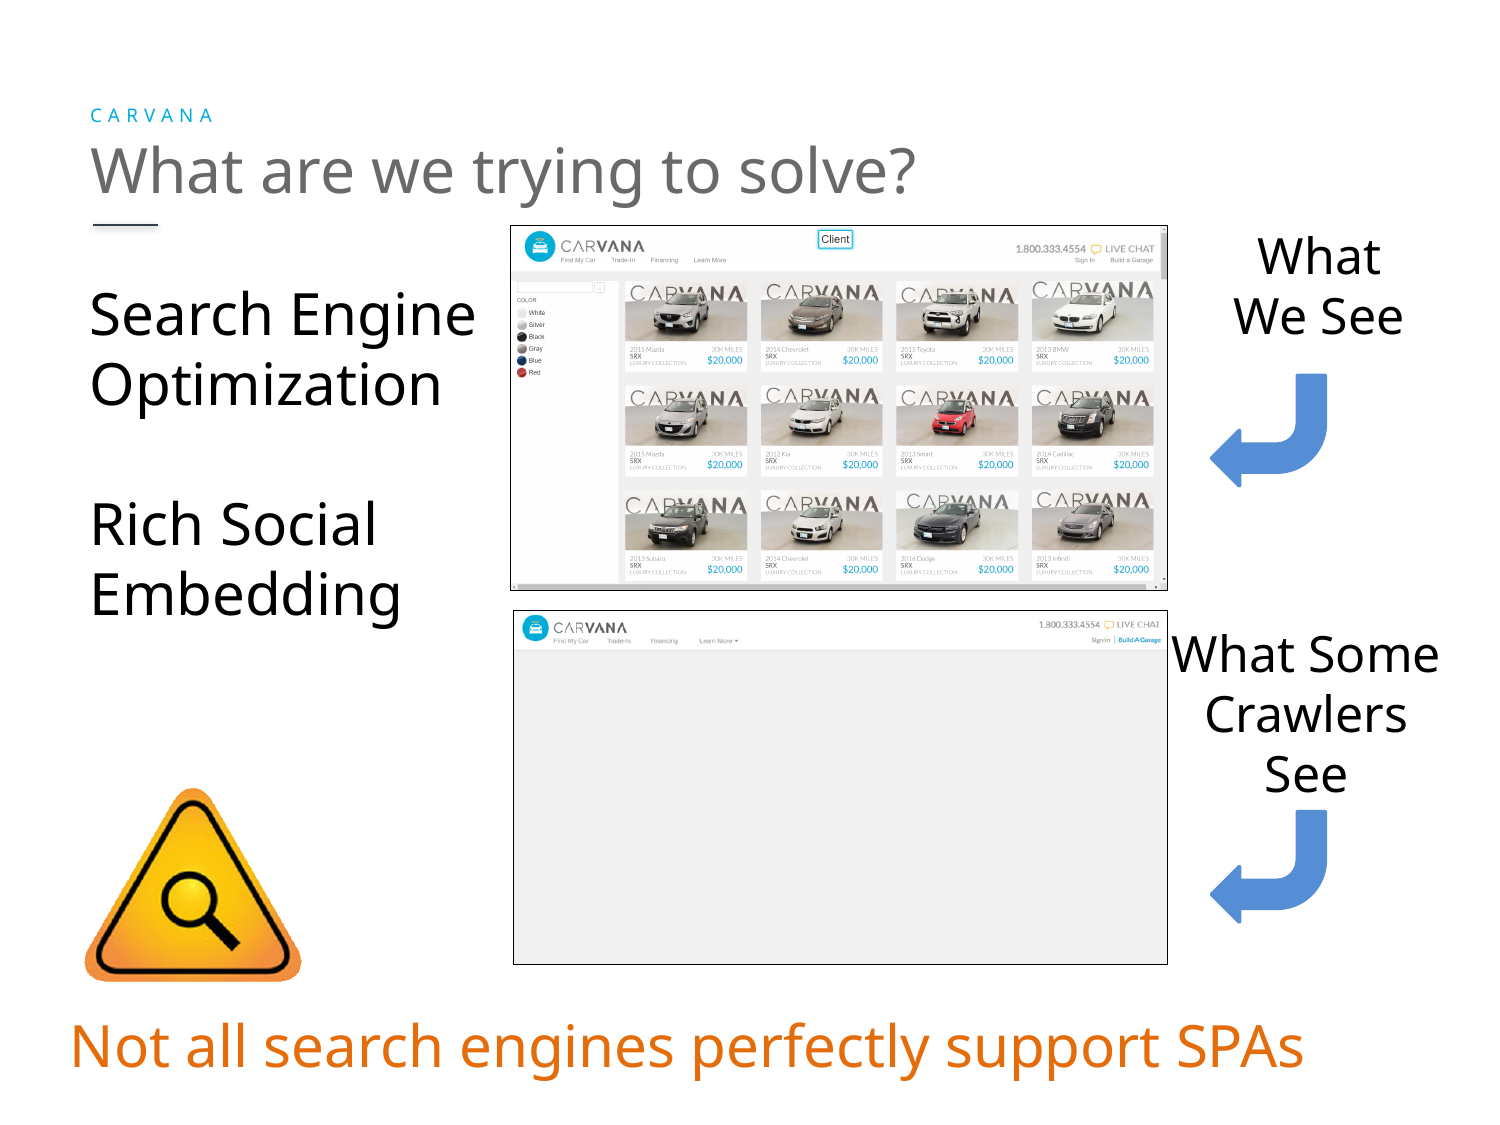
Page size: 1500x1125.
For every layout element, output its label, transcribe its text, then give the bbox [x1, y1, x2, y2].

list CARVANA [75, 95, 900, 167]
text_box What We See [1219, 217, 1420, 352]
title What are we trying to solve? [75, 75, 1325, 263]
picture [74, 767, 310, 1003]
text_box [1209, 809, 1328, 924]
picture [513, 610, 1169, 965]
text_box What Some Crawlers See [1173, 615, 1456, 810]
picture [510, 225, 1169, 591]
text_box [1209, 373, 1328, 488]
text_box Not all search engines perfectly support SPAs [55, 1001, 1321, 1087]
text_box Search Engine Optimization Rich Social Embedding [75, 269, 493, 635]
